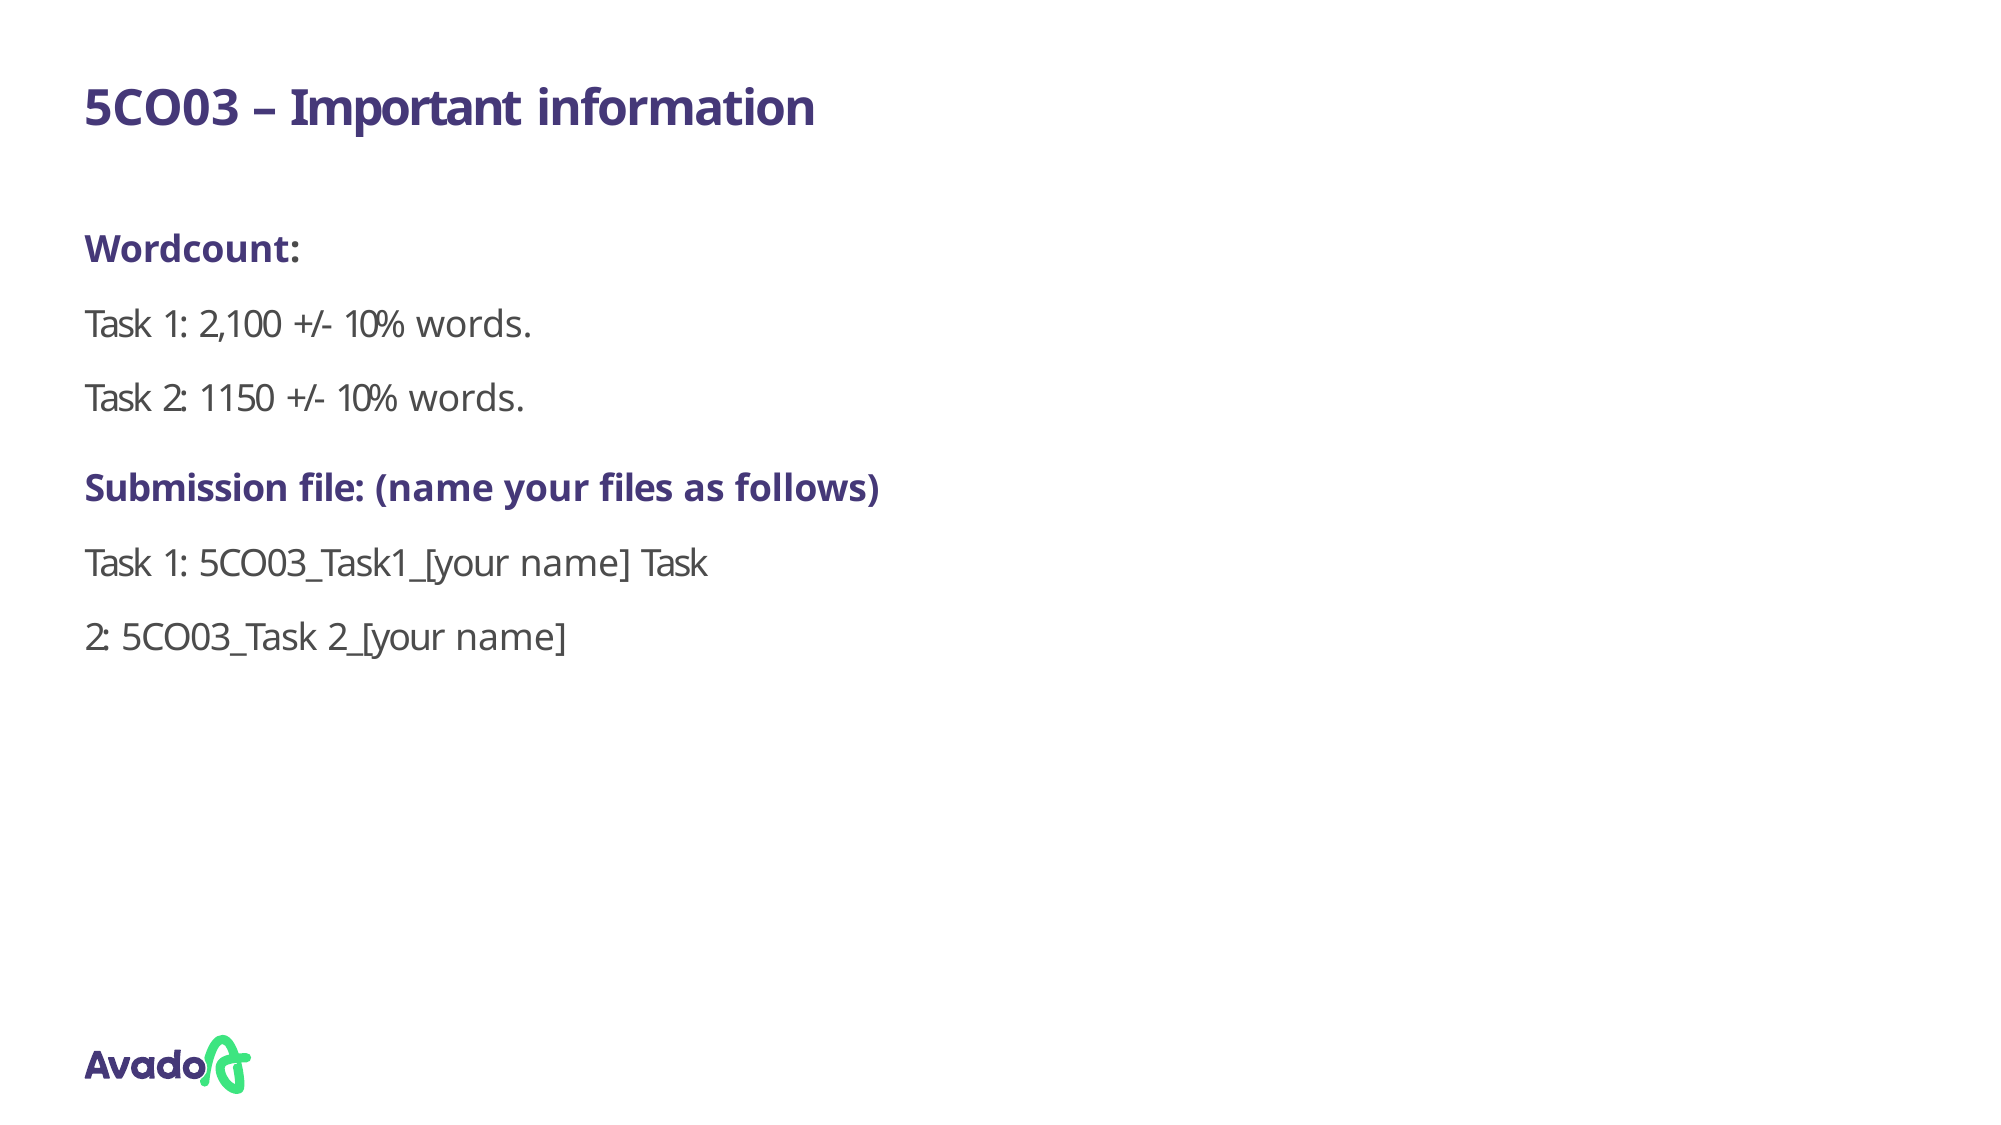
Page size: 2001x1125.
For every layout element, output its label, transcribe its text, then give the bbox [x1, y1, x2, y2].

text_box Wordcount: Task 1: 2,100 +/- 10% words. Task 2: 1150 +/- 10% words. Submission file: (name your files as follows) Task 1: 5CO03_Task1_[your name] Task 2: 5CO03_Task 2_[your name] [82, 223, 1750, 658]
title 5CO03 – Important information [82, 73, 951, 223]
